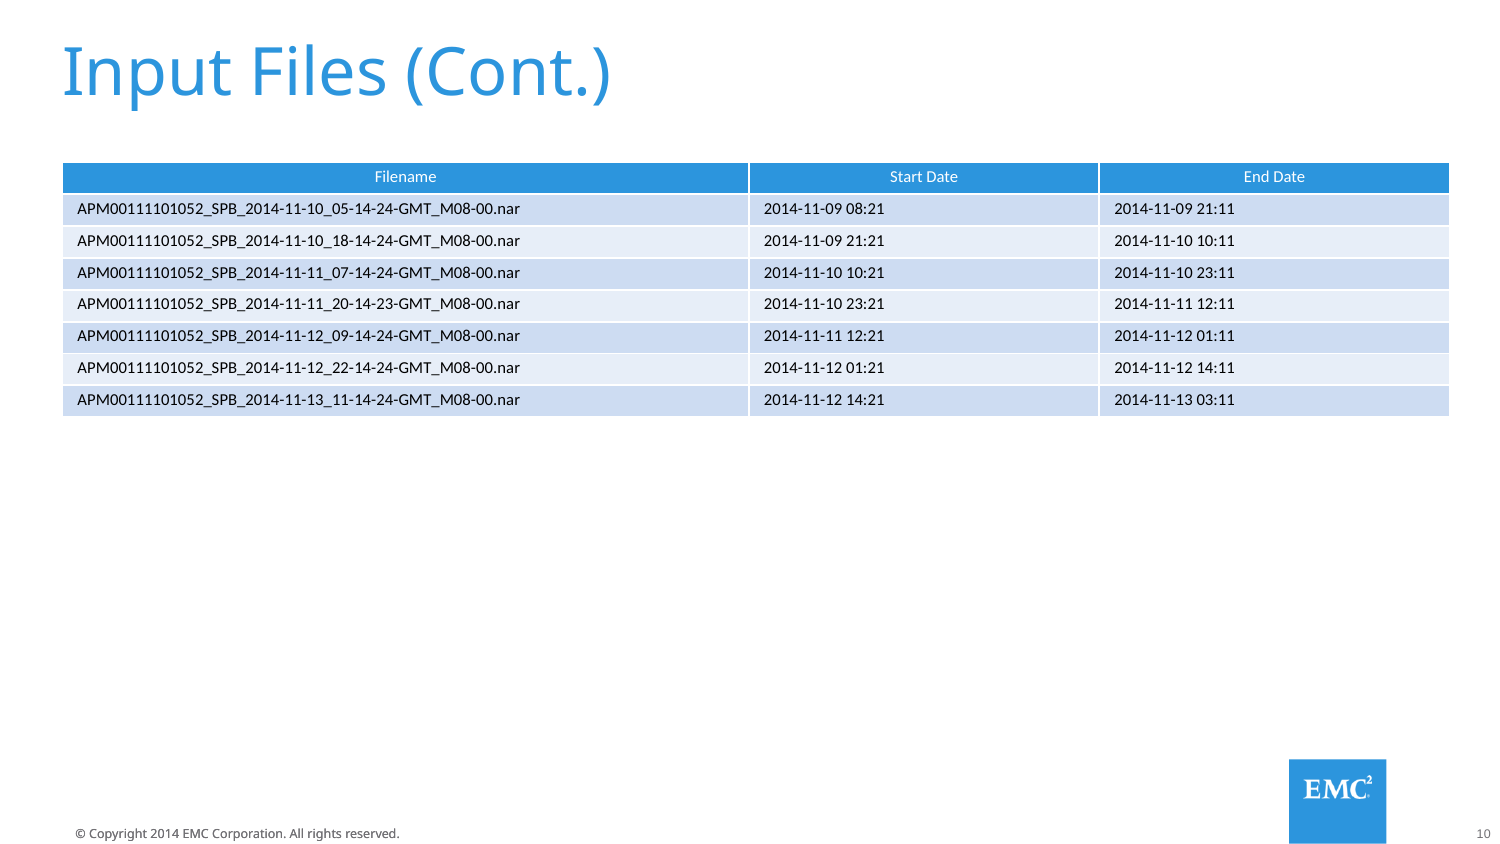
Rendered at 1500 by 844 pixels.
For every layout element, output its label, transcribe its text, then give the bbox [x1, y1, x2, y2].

table_cell 2014-11-09 21:11 [1100, 195, 1449, 225]
table_cell APM00111101052_SPB_2014-11-11_07-14-24-GMT_M08-00.nar [63, 259, 748, 289]
table_cell 2014-11-13 03:11 [1100, 386, 1449, 416]
table_cell 2014-11-09 08:21 [750, 195, 1098, 225]
table_cell APM00111101052_SPB_2014-11-11_20-14-23-GMT_M08-00.nar [63, 291, 748, 321]
table_cell 2014-11-11 12:11 [1100, 291, 1449, 321]
table_cell 2014-11-11 12:21 [750, 323, 1098, 353]
table_cell 2014-11-10 10:11 [1100, 227, 1449, 257]
table_cell 2014-11-12 01:11 [1100, 323, 1449, 353]
table_cell APM00111101052_SPB_2014-11-12_09-14-24-GMT_M08-00.nar [63, 323, 748, 353]
picture [1303, 775, 1372, 799]
title Input Files (Cont.) [62, 37, 1450, 113]
table_cell 2014-11-09 21:21 [750, 227, 1098, 257]
table_cell 2014-11-12 14:11 [1100, 354, 1449, 384]
table_header Filename [63, 163, 748, 193]
table_header Start Date [750, 163, 1098, 193]
table_cell 2014-11-10 23:11 [1100, 259, 1449, 289]
table_header End Date [1100, 163, 1449, 193]
table_cell 2014-11-10 10:21 [750, 259, 1098, 289]
table_cell APM00111101052_SPB_2014-11-10_18-14-24-GMT_M08-00.nar [63, 227, 748, 257]
table_cell 2014-11-12 01:21 [750, 354, 1098, 384]
table_cell 2014-11-12 14:21 [750, 386, 1098, 416]
table_cell APM00111101052_SPB_2014-11-12_22-14-24-GMT_M08-00.nar [63, 354, 748, 384]
table_cell APM00111101052_SPB_2014-11-13_11-14-24-GMT_M08-00.nar [63, 386, 748, 416]
table_cell APM00111101052_SPB_2014-11-10_05-14-24-GMT_M08-00.nar [63, 195, 748, 225]
table_cell 2014-11-10 23:21 [750, 291, 1098, 321]
